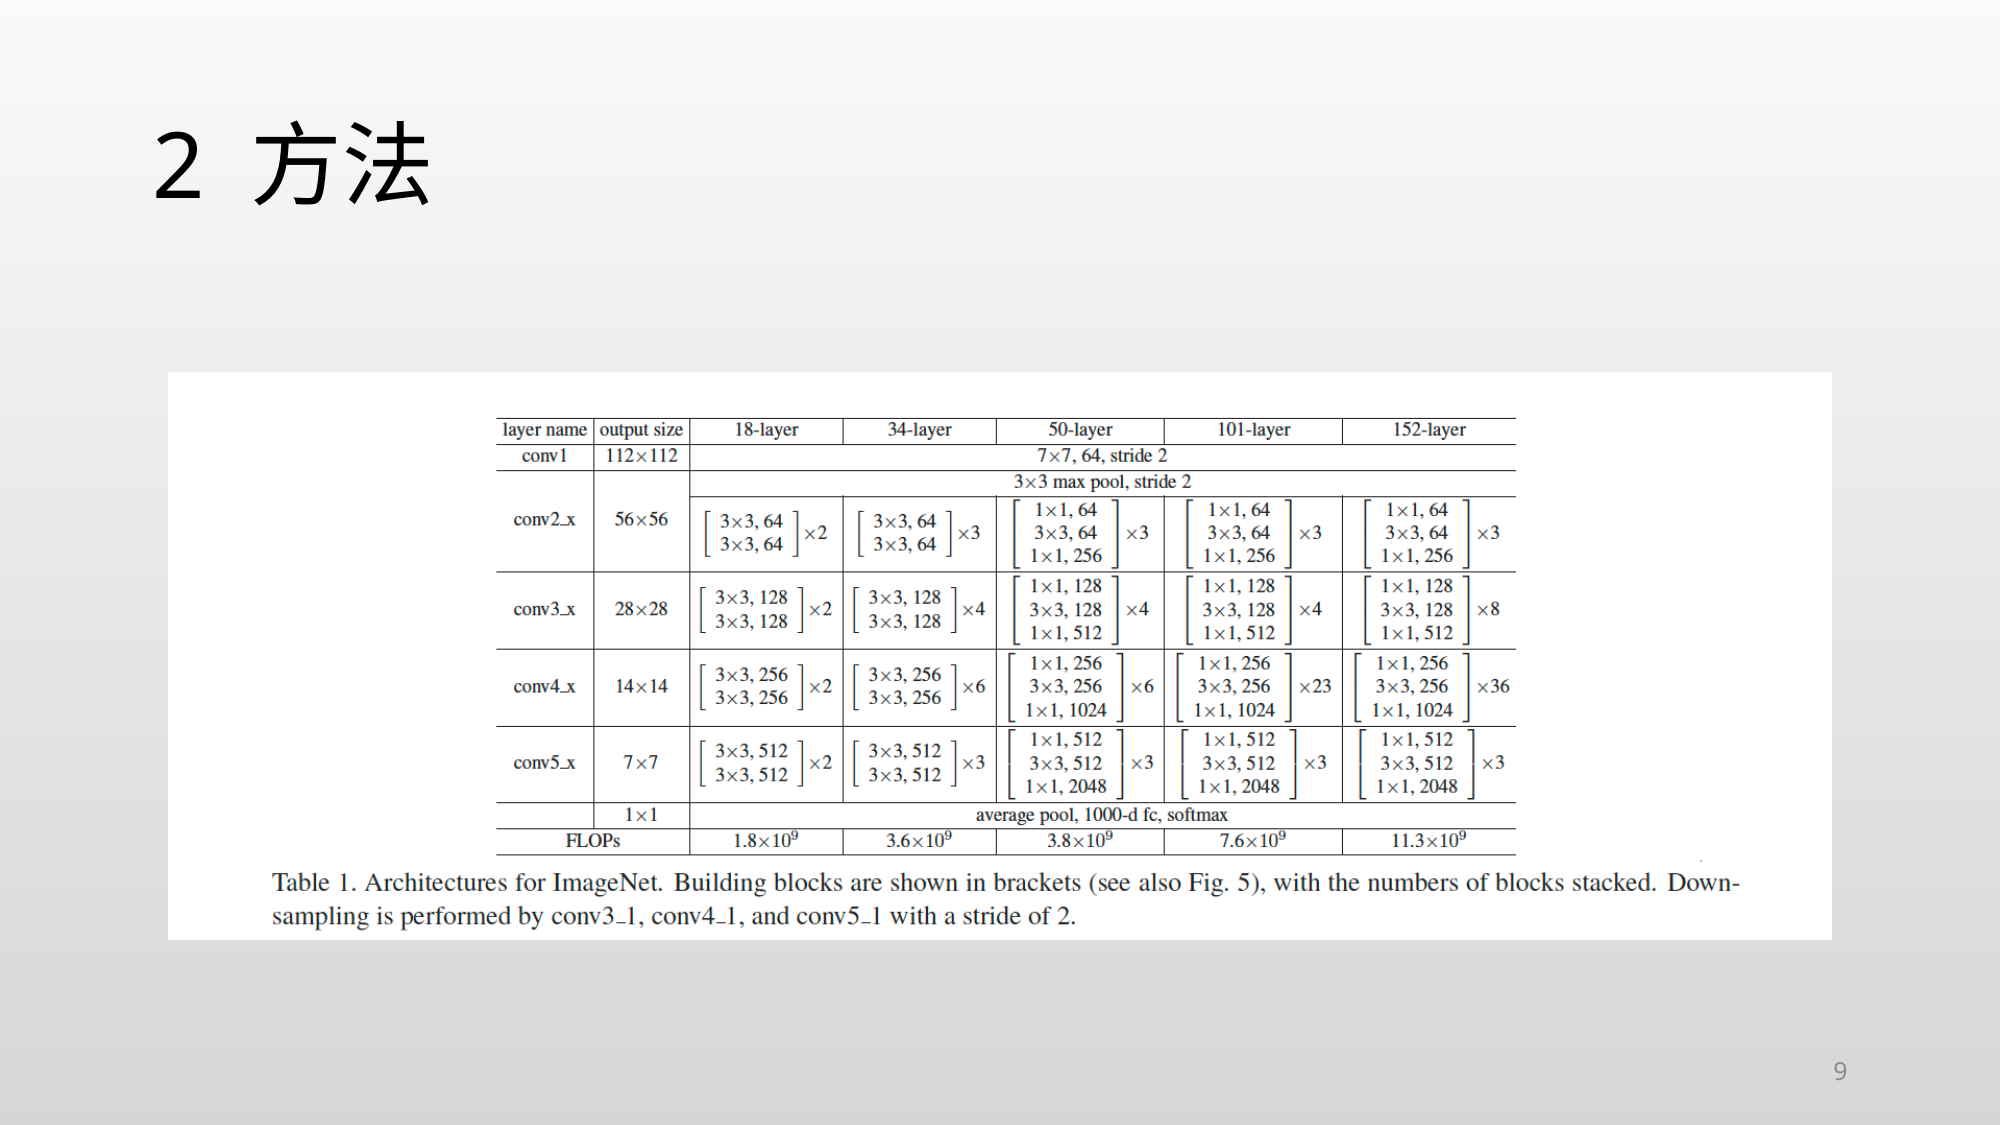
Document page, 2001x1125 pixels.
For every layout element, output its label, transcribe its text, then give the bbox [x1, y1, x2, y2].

title 2 方法 [137, 59, 1863, 278]
slide_number 9 [1412, 1042, 1863, 1103]
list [168, 372, 1832, 940]
